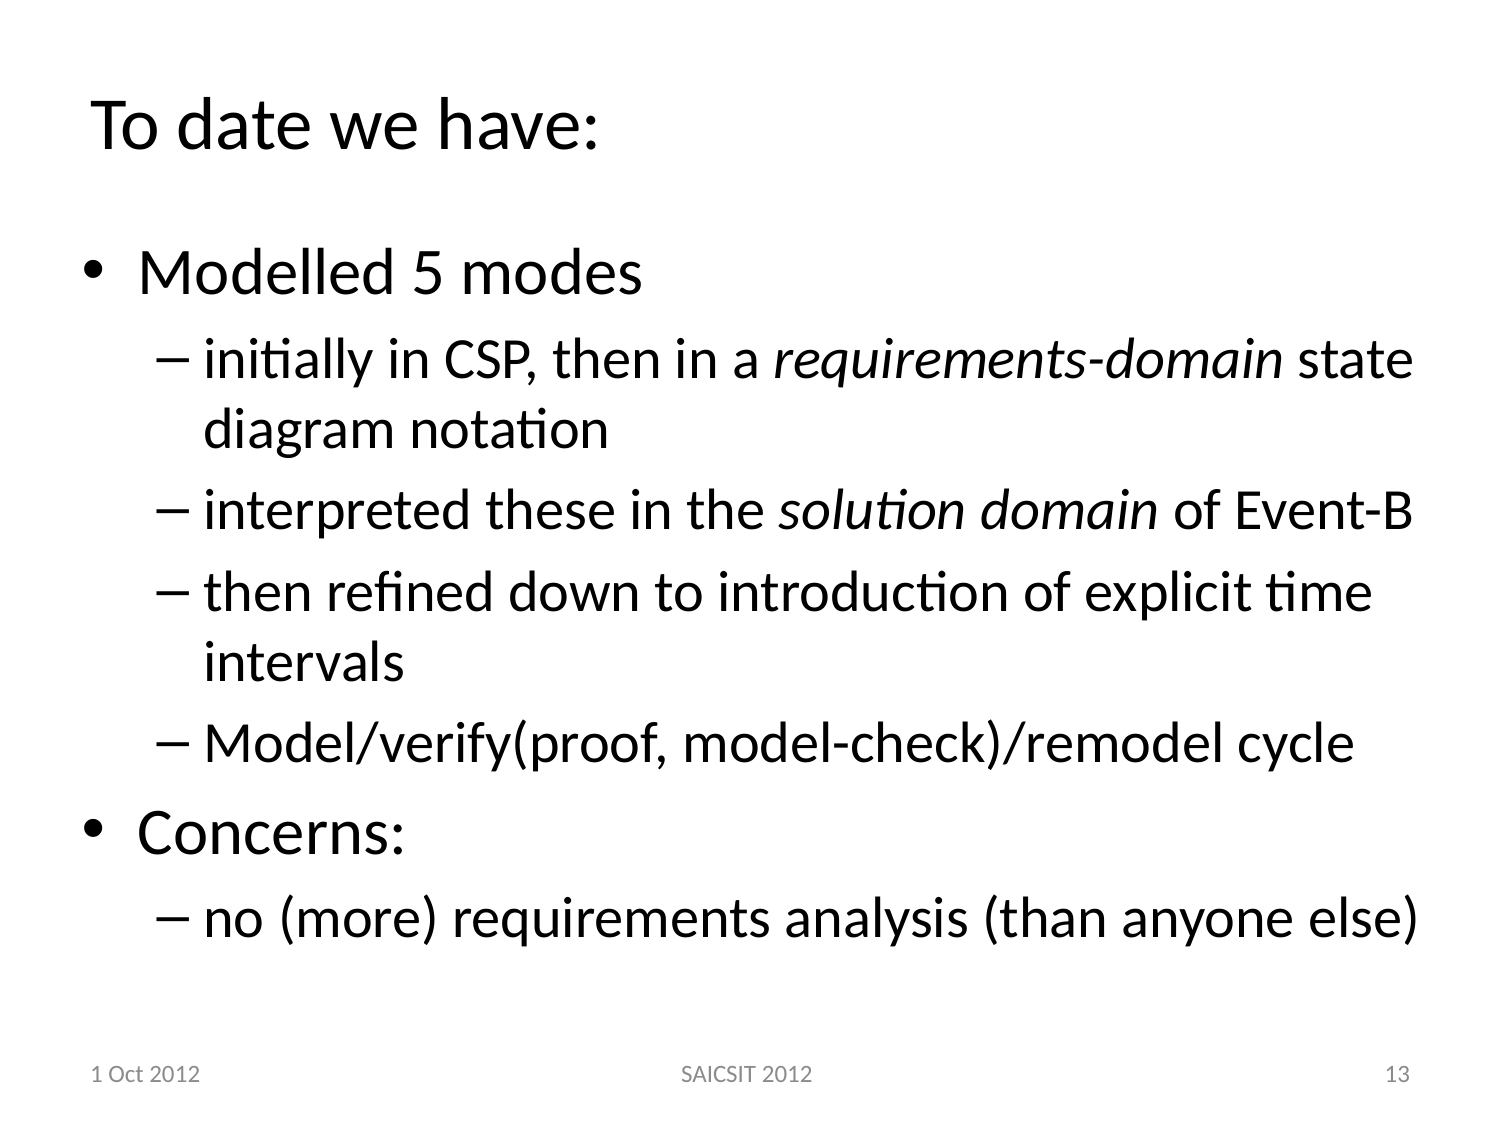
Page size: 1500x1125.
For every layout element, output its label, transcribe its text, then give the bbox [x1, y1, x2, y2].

slide_number 13 [1074, 1042, 1425, 1103]
title To date we have: [75, 45, 1119, 195]
list Modelled 5 modes initially in CSP, then in a requirements-domain state diagram notation interpreted these in the solution domain of Event-B then refined down to introduction of explicit time intervals Model/verify(proof, model-check)/remodel cycle Concerns: no (more) requirements analysis (than anyone else) [66, 220, 1453, 1015]
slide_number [75, 1042, 425, 1103]
footer SAICSIT 2012 [512, 1042, 988, 1103]
